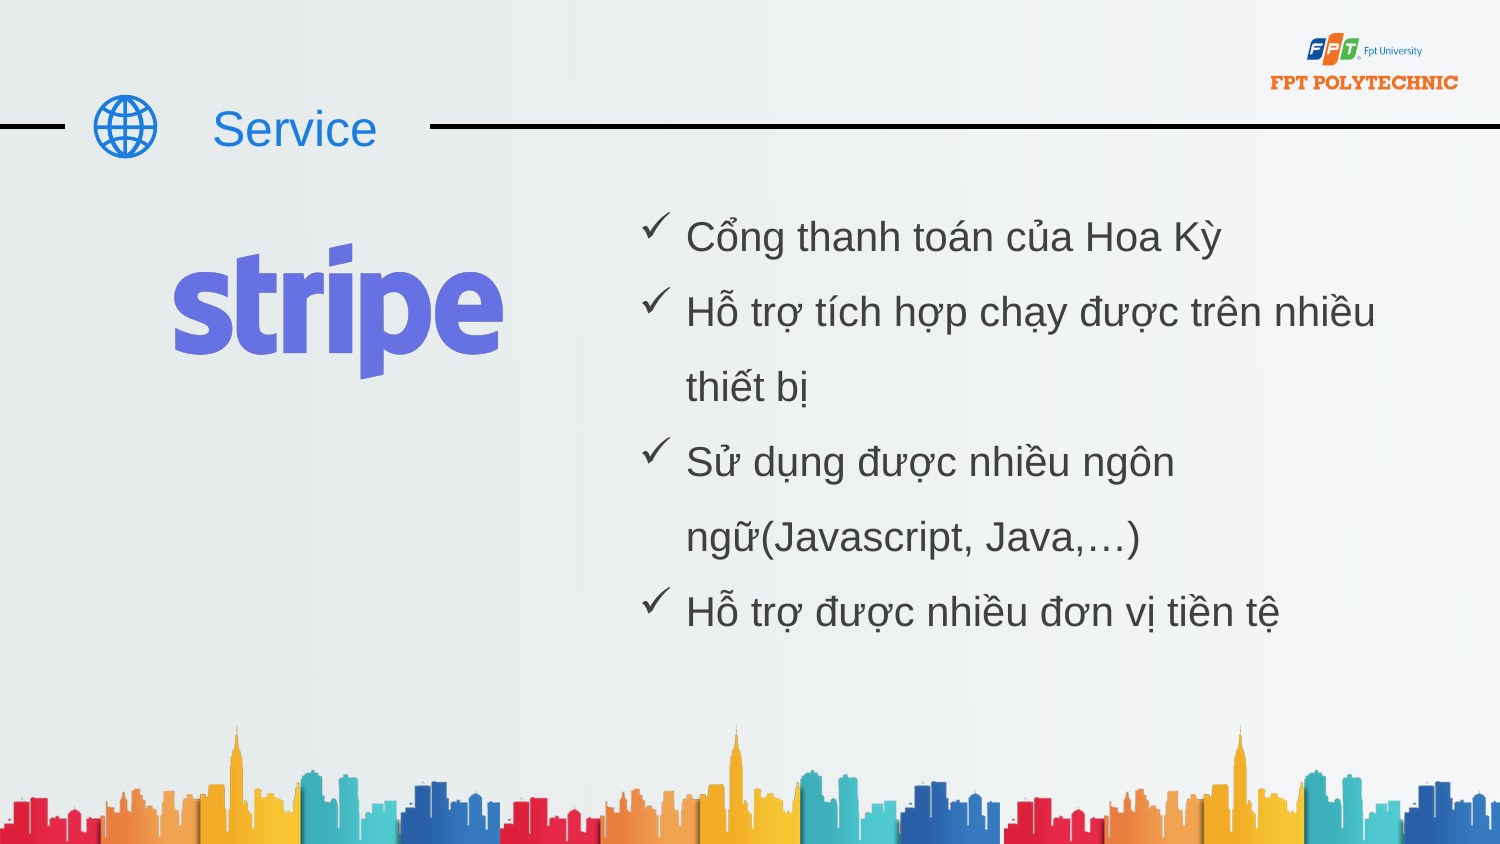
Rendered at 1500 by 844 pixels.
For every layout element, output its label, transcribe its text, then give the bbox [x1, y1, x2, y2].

picture [101, 132, 106, 140]
picture [0, 0, 1500, 844]
text_box [91, 92, 160, 161]
picture [100, 114, 106, 123]
text_box Cổng thanh toán của Hoa Kỳ Hỗ trợ tích hợp chạy được trên nhiều thiết bị Sử dụng được nhiều ngôn ngữ(Javascript, Java,…) Hỗ trợ được nhiều đơn vị tiền tệ [624, 177, 1463, 642]
title Service [118, 75, 473, 178]
